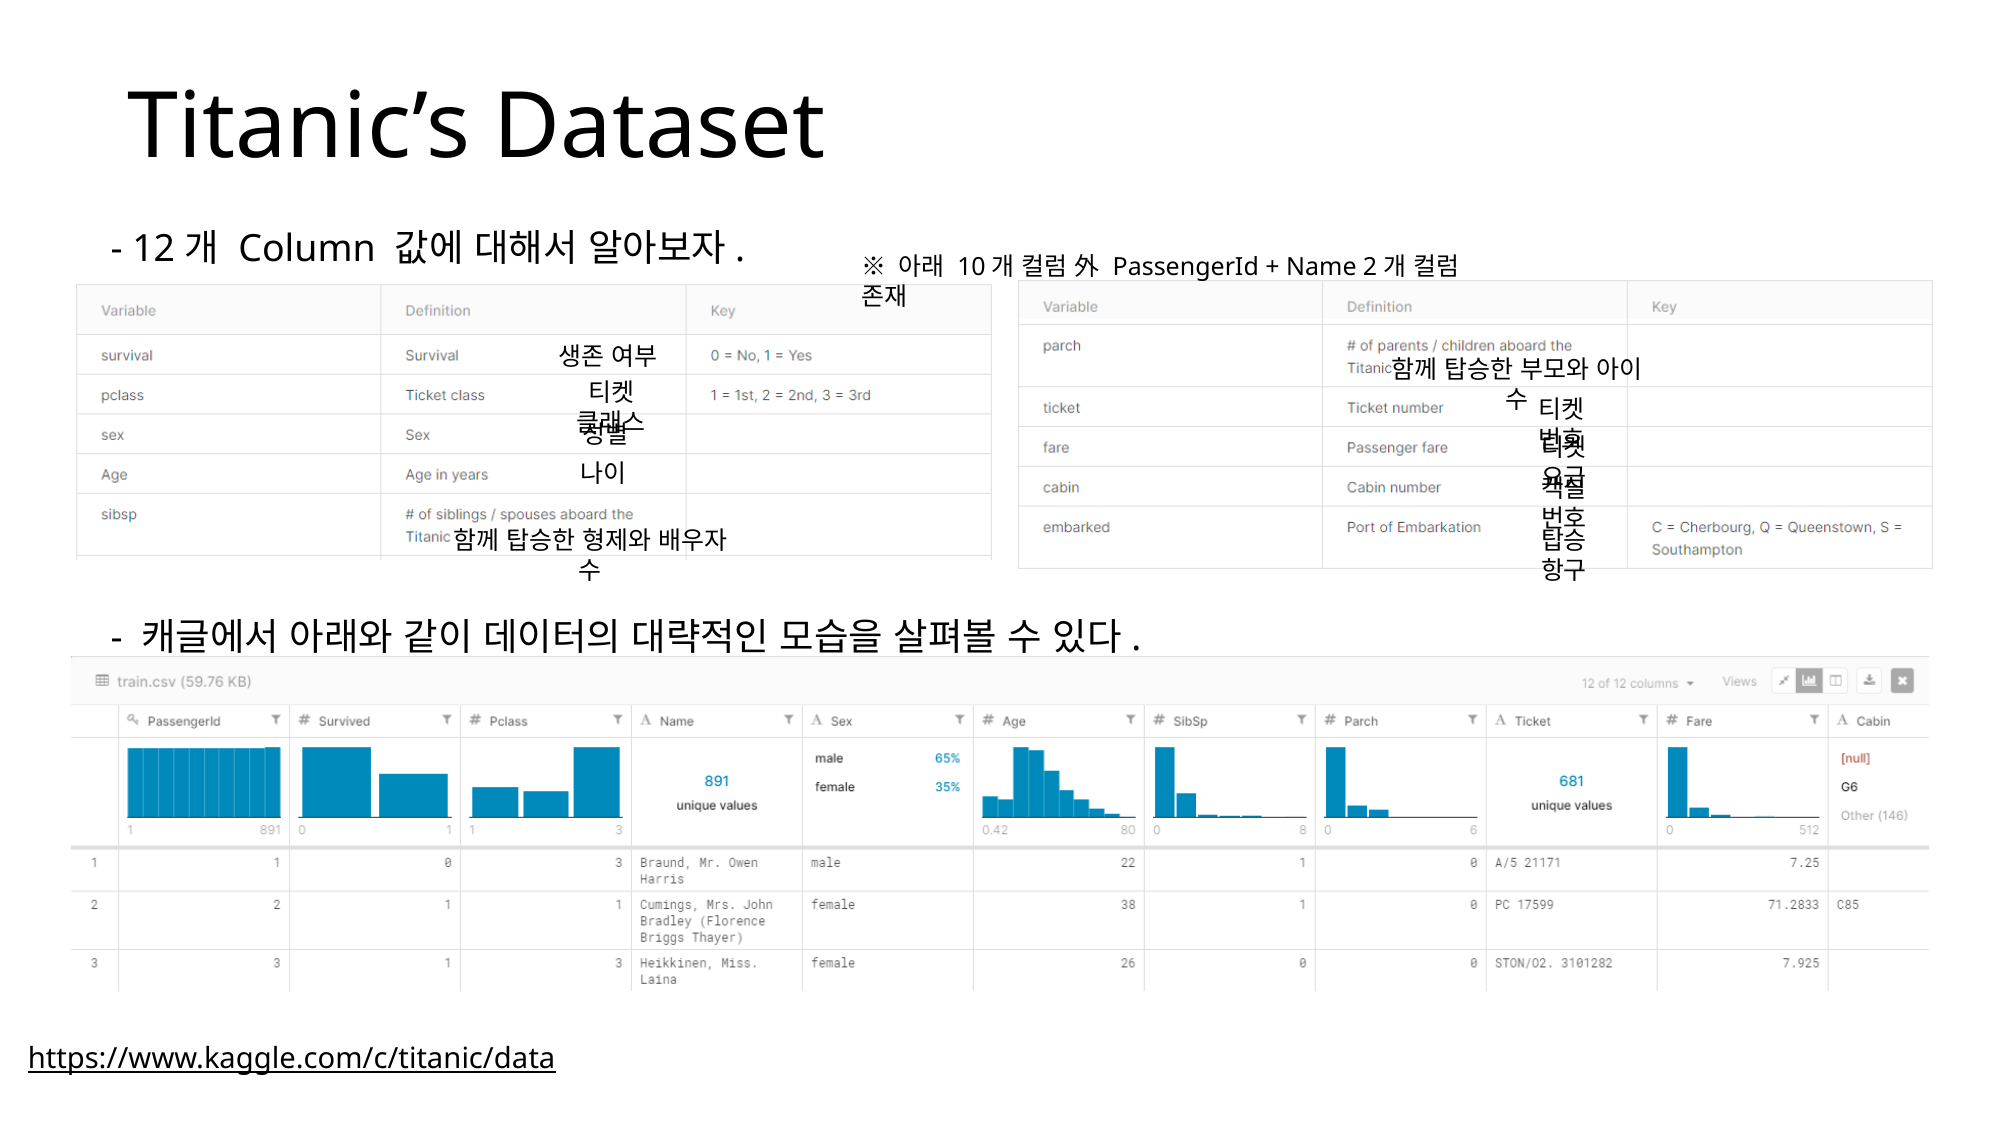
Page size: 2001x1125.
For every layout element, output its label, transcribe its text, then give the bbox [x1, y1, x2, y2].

text_box ※ 아래 10개 컬럼 外 PassengerId + Name 2개 컬럼 존재 [861, 250, 1462, 311]
text_box 탑승 항구 [1514, 574, 1614, 585]
text_box - 캐글에서 아래와 같이 데이터의 대략적인 모습을 살펴볼 수 있다. [95, 605, 1857, 656]
picture [1015, 274, 1939, 574]
text_box Titanic’s Dataset [112, 58, 842, 183]
picture [71, 280, 996, 560]
text_box - 12개 Column 값에 대해서 알아보자. [95, 216, 1857, 277]
picture [71, 656, 1929, 991]
text_box 함께 탑승한 형제와 배우자 수 [448, 560, 732, 585]
text_box https://www.kaggle.com/c/titanic/data [13, 1032, 579, 1087]
